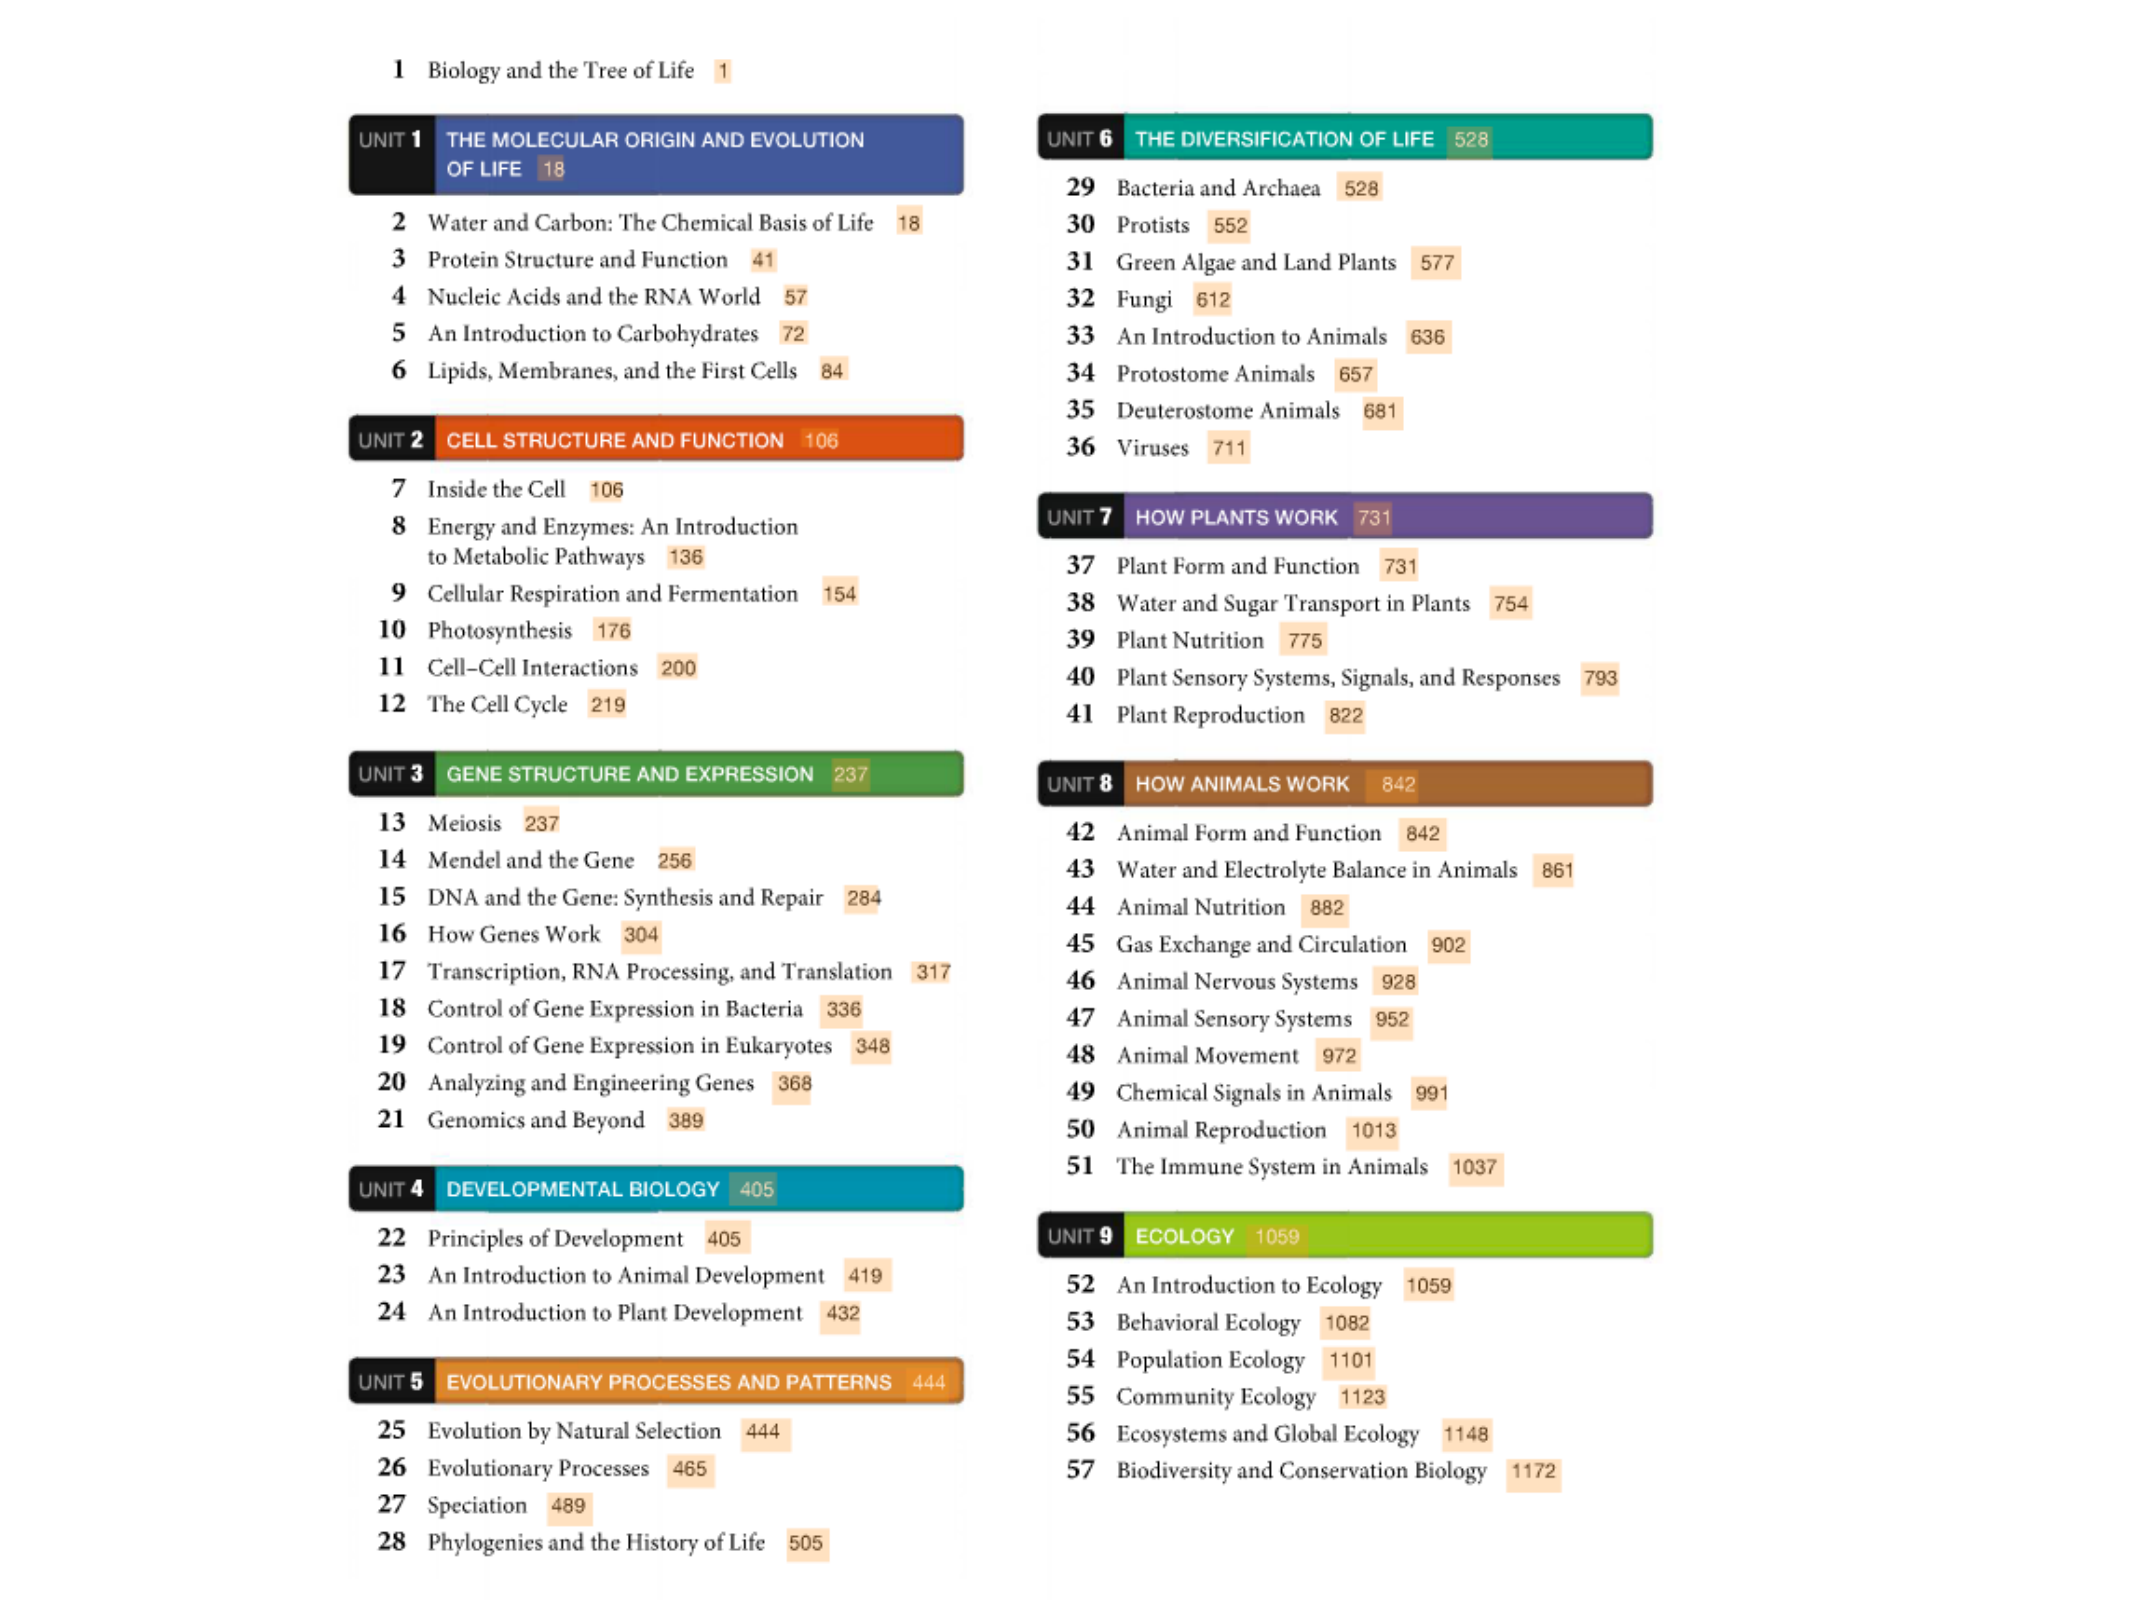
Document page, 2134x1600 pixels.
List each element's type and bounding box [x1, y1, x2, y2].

picture [298, 17, 1704, 1600]
